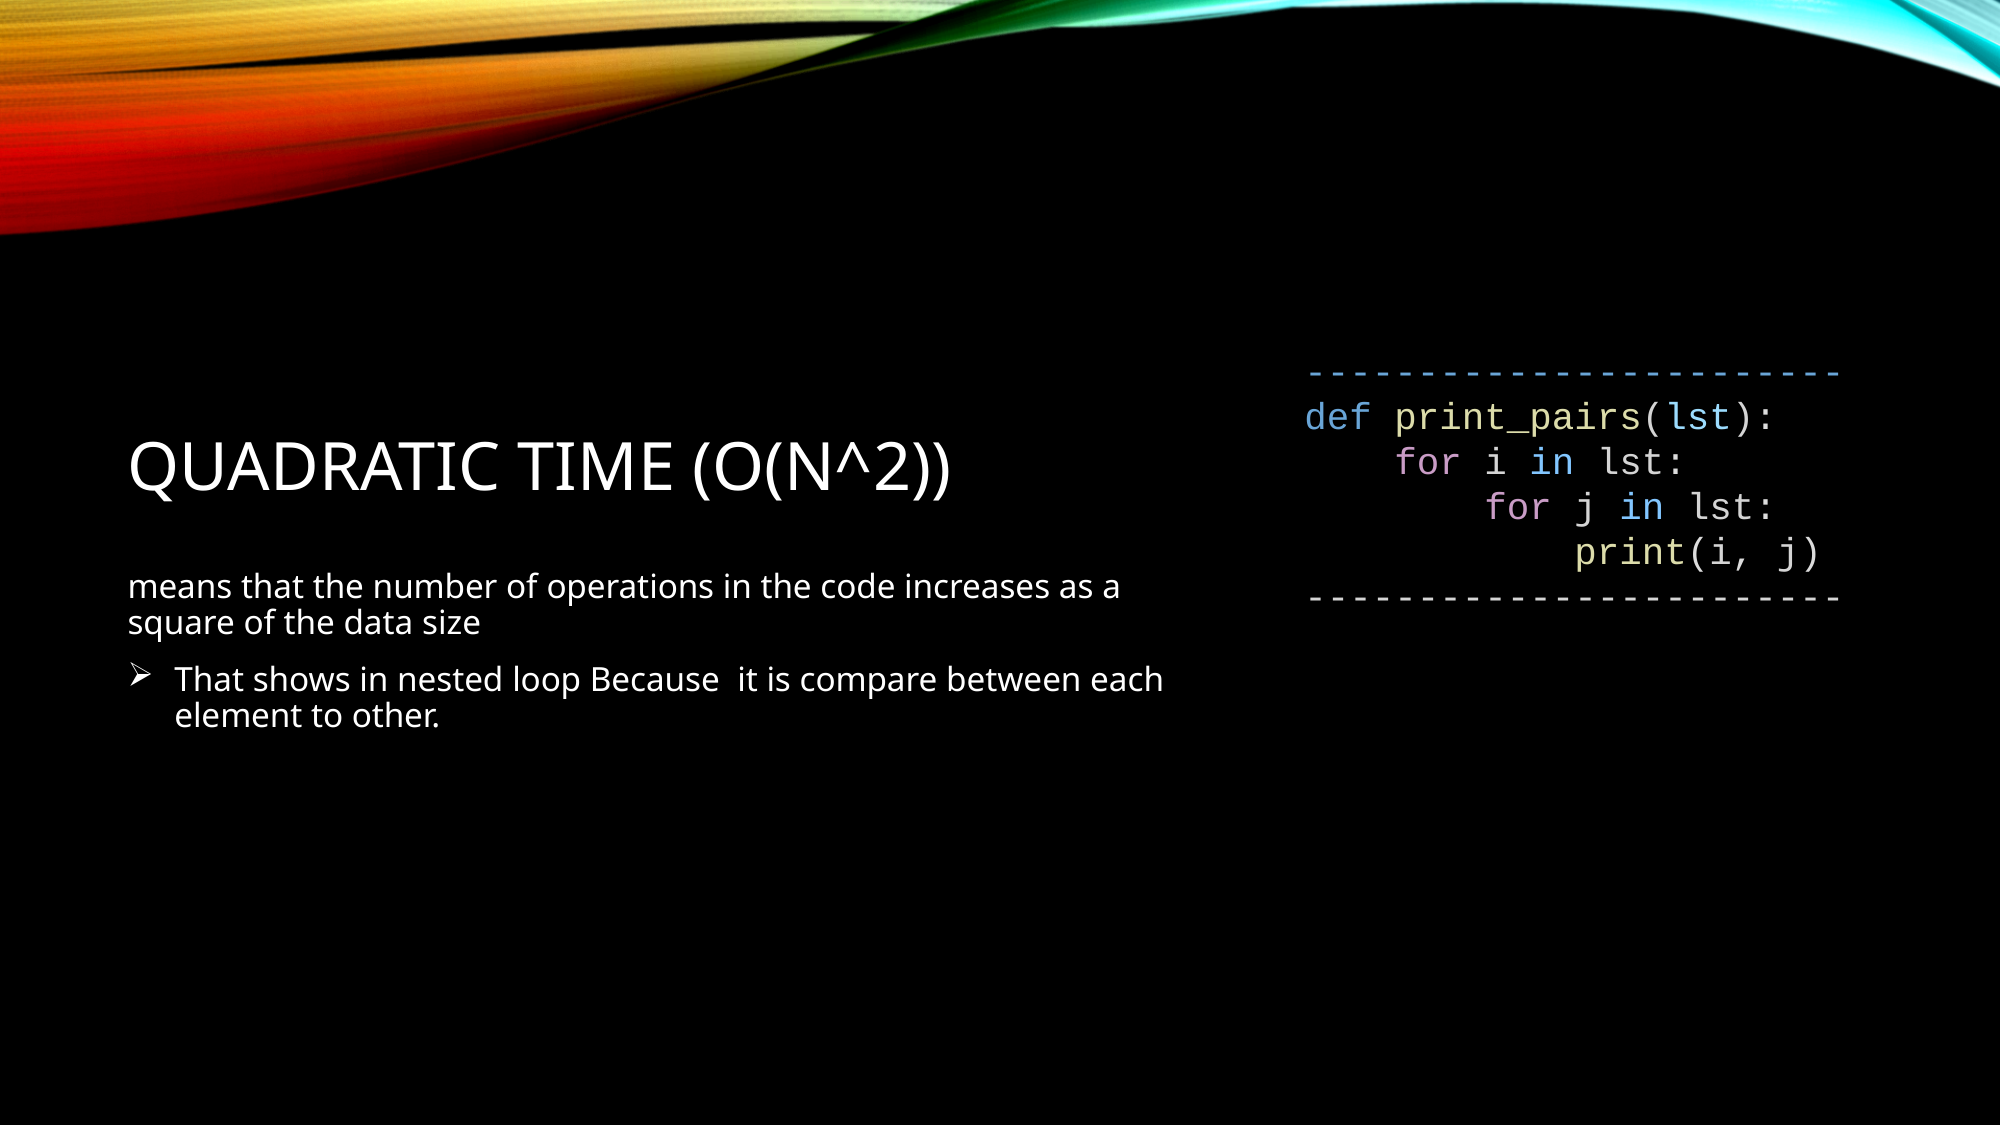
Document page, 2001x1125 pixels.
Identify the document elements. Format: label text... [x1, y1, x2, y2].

title Quadratic Time (o(n^2)) [112, 249, 1240, 513]
text_box ------------------------ def print_pairs(lst): for i in lst: for j in lst: print(i, j) ------------------------ [1289, 339, 1950, 670]
list means that the number of operations in the code increases as a square of the data size That shows in nested loop Because it is compare between each element to other. [112, 562, 1240, 1071]
picture [0, 0, 2000, 237]
